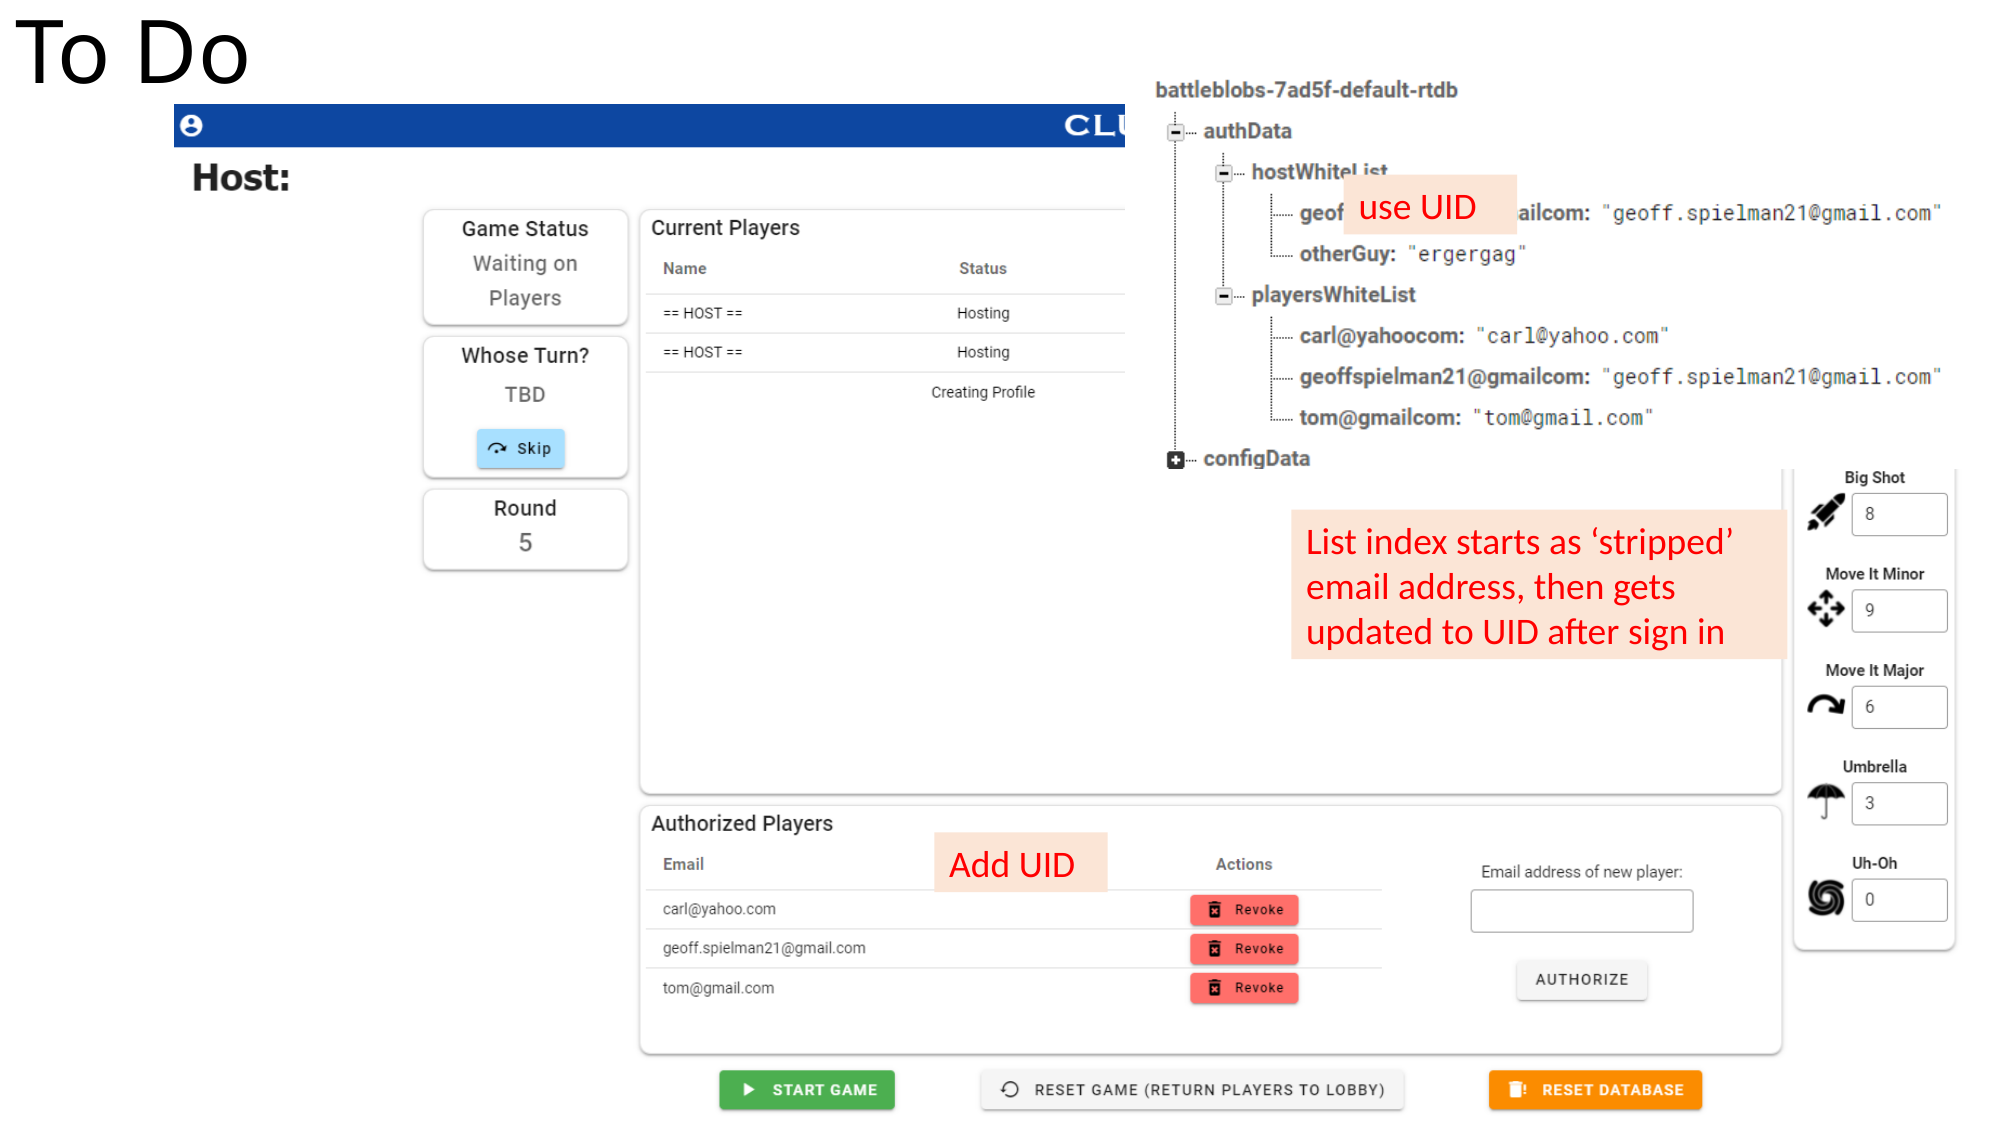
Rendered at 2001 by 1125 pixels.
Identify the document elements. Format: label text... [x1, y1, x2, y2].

picture [174, 67, 2000, 1118]
title To Do [0, 0, 457, 111]
